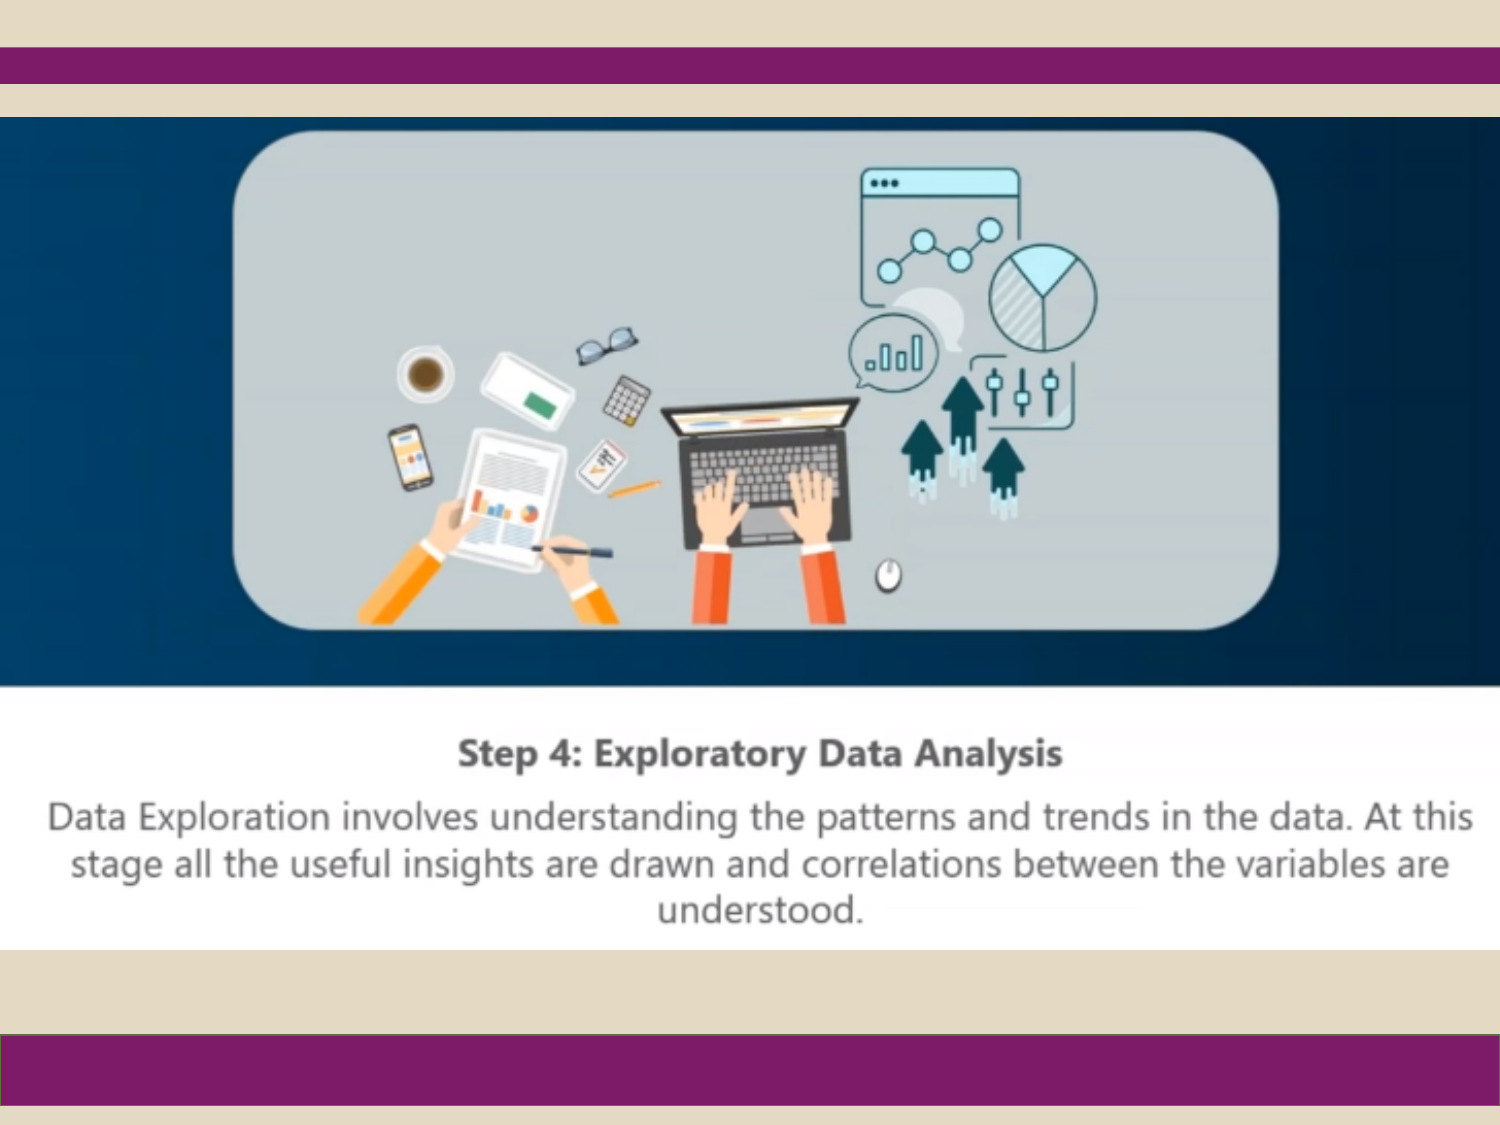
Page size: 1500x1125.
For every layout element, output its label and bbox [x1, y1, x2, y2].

text_box [0, 1034, 1500, 1106]
text_box [0, 47, 1500, 84]
picture [0, 117, 1500, 951]
